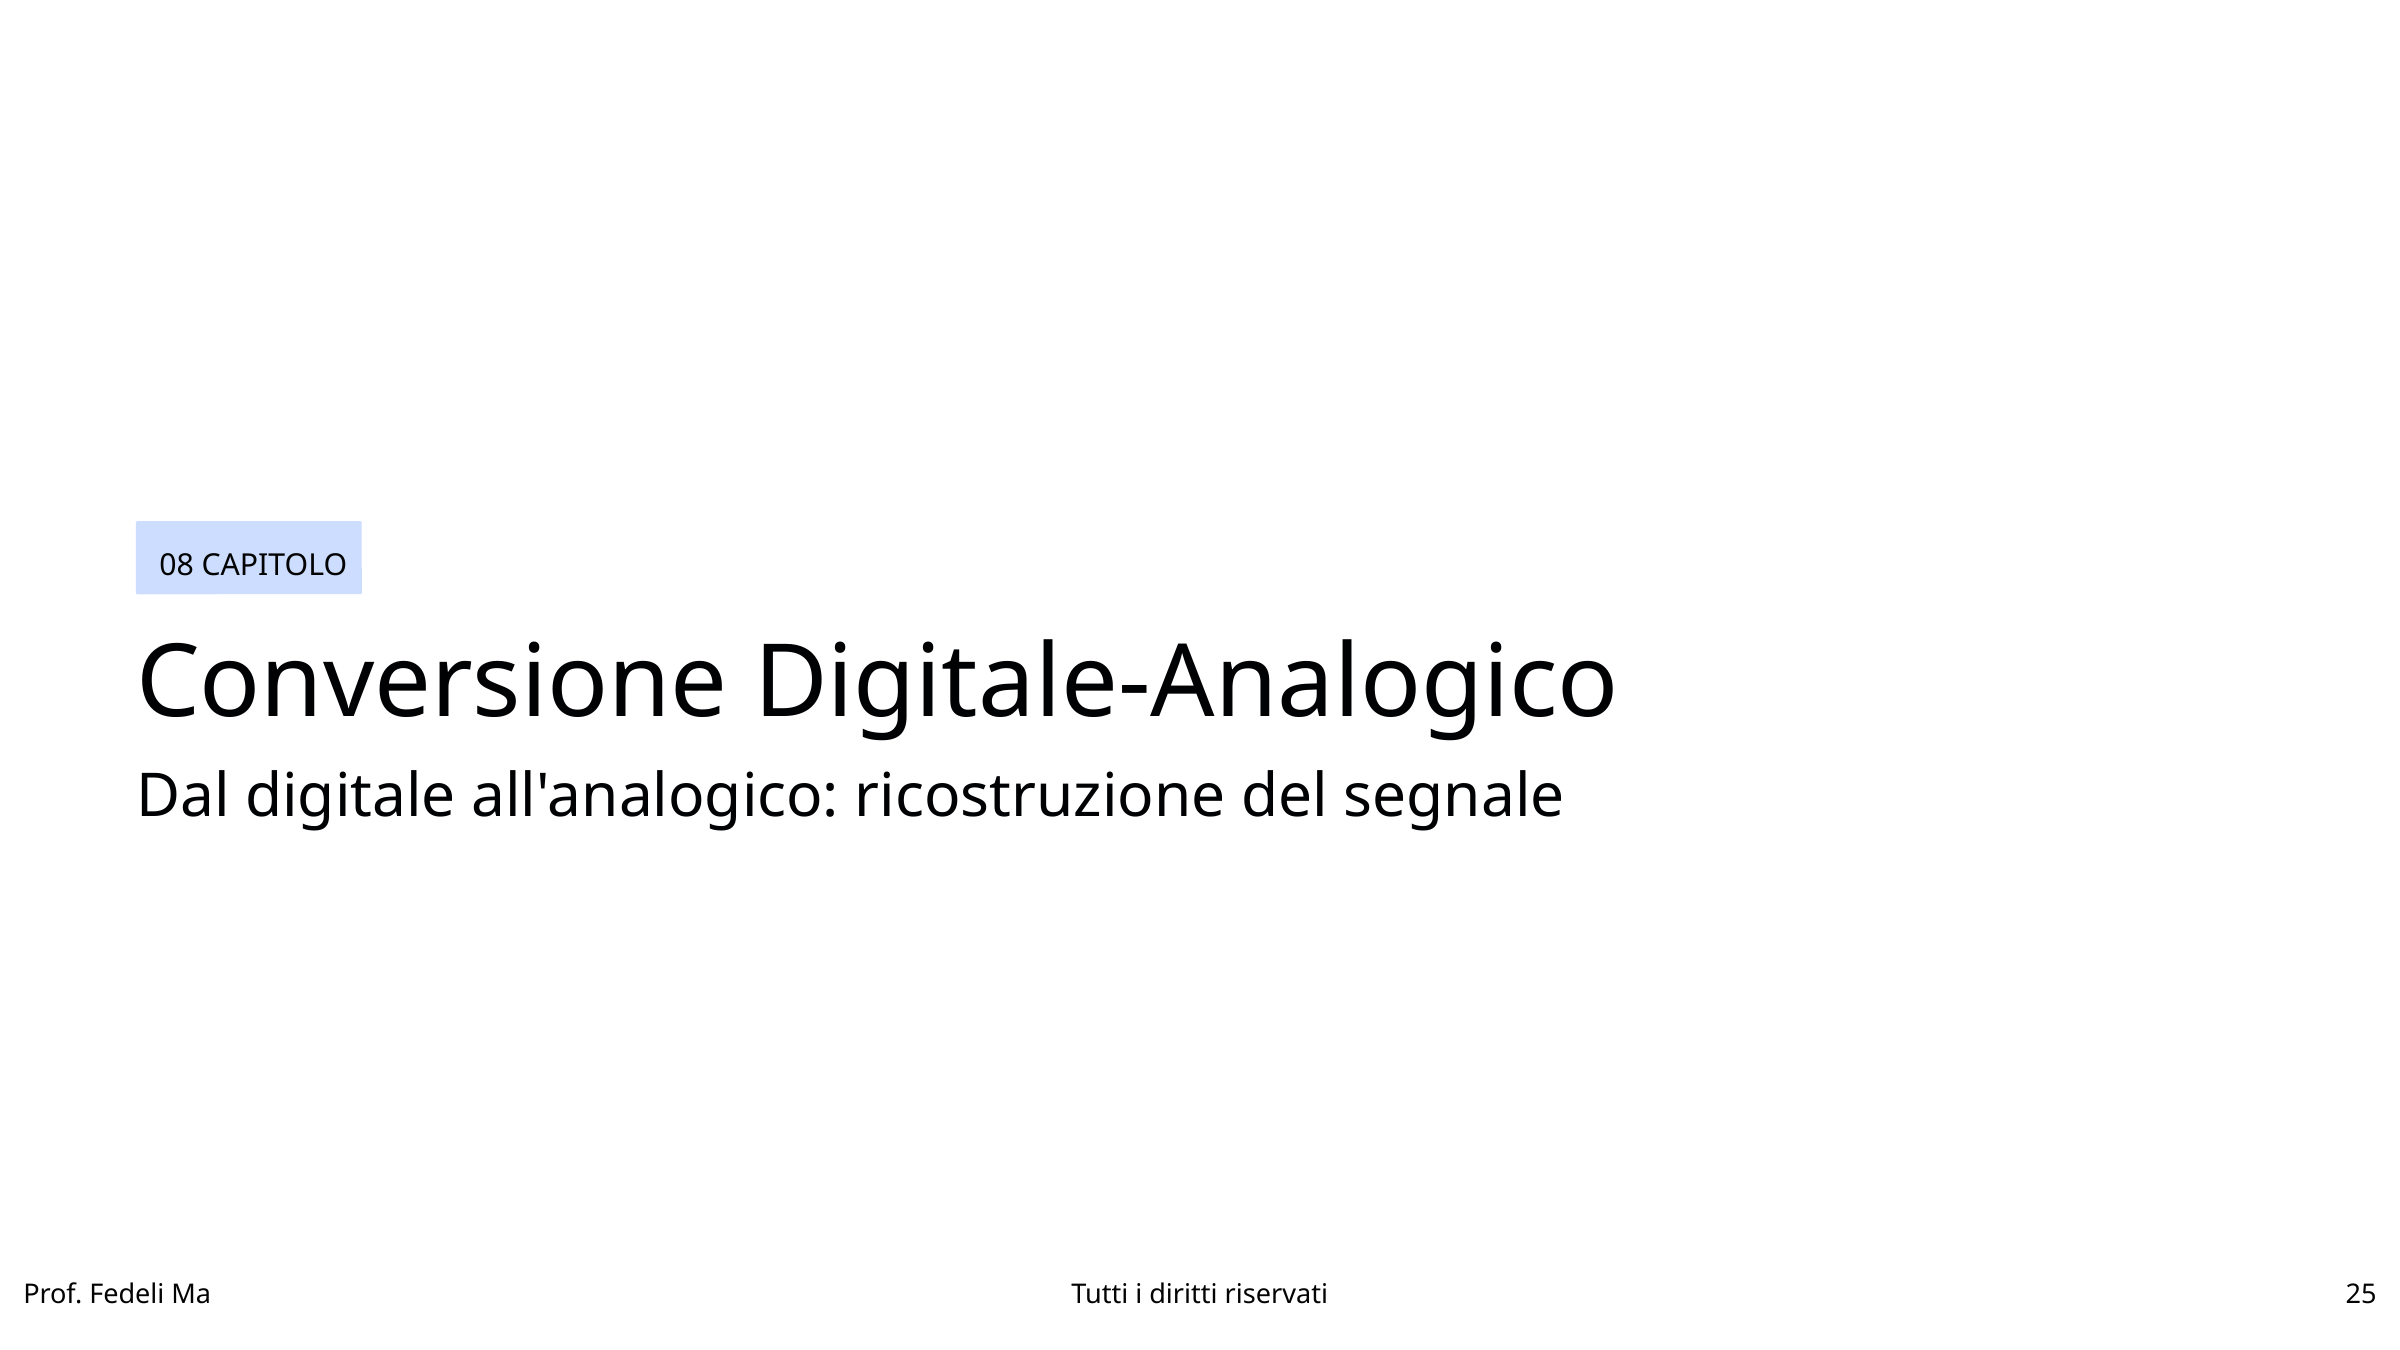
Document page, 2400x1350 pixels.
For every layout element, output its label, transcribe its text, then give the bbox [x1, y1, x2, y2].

text_box 08 CAPITOLO [159, 532, 339, 583]
text_box Dal digitale all'analogico: ricostruzione del segnale [135, 752, 1406, 829]
text_box 25 [2318, 1266, 2377, 1310]
text_box Conversione Digitale-Analogico [136, 609, 1457, 737]
text_box Prof. Fedeli Ma [23, 1266, 222, 1310]
text_box [135, 521, 362, 595]
text_box Tutti i diritti riservati [1069, 1266, 1331, 1310]
